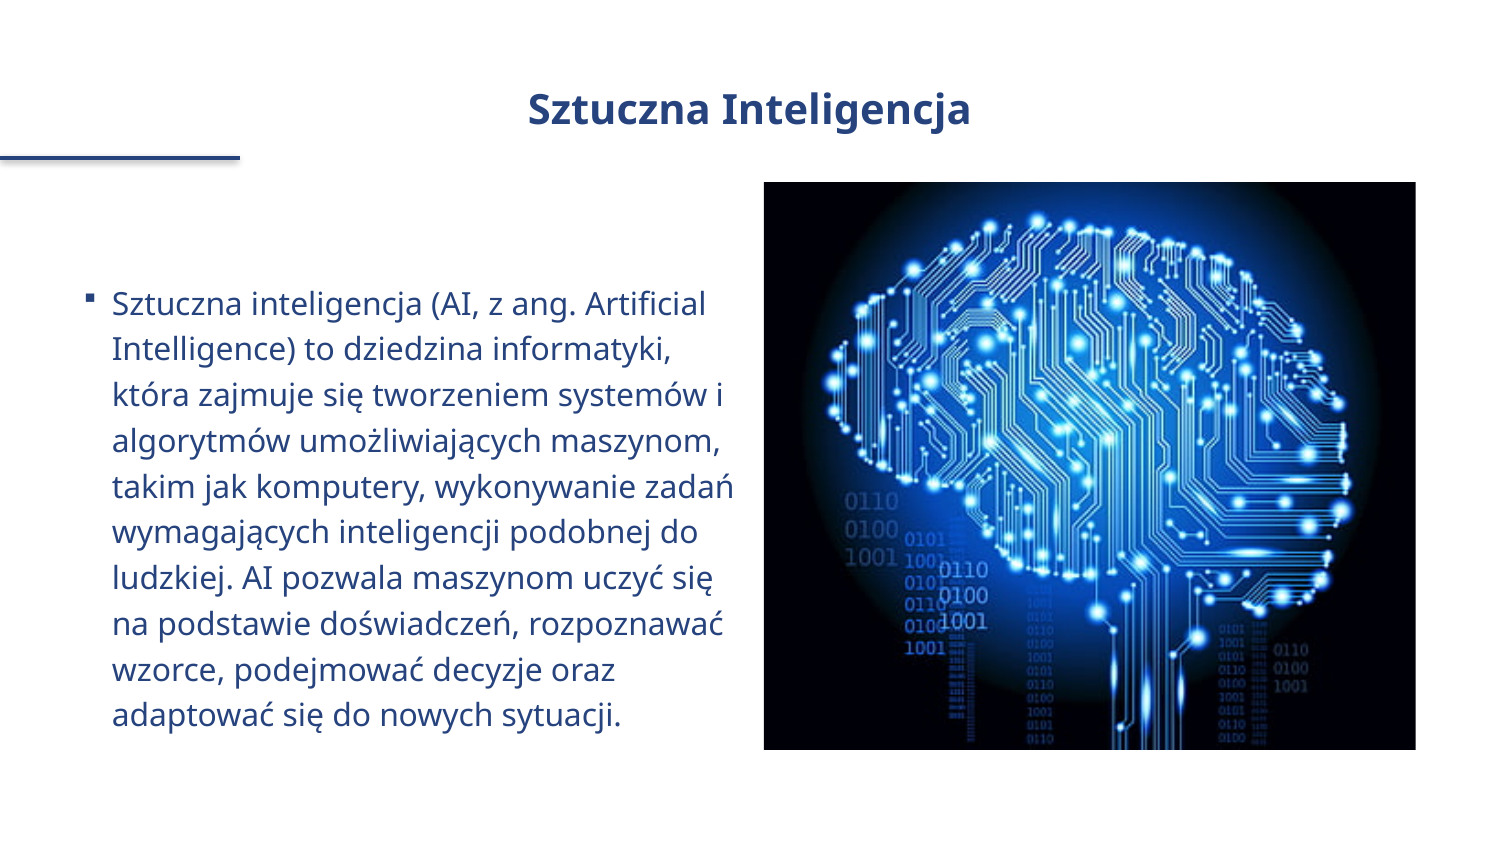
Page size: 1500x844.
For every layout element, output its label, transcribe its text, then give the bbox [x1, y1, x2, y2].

picture [763, 182, 1416, 750]
title Sztuczna Inteligencja [83, 0, 1417, 139]
text_box Sztuczna inteligencja (AI, z ang. Artificial Intelligence) to dziedzina informatyki, która zajmuje się tworzeniem systemów i algorytmów umożliwiających maszynom, takim jak komputery, wykonywanie zadań wymagających inteligencji podobnej do ludzkiej. AI pozwala maszynom uczyć się na podstawie doświadczeń, rozpoznawać wzorce, podejmować decyzje oraz adaptować się do nowych sytuacji. [83, 269, 736, 750]
